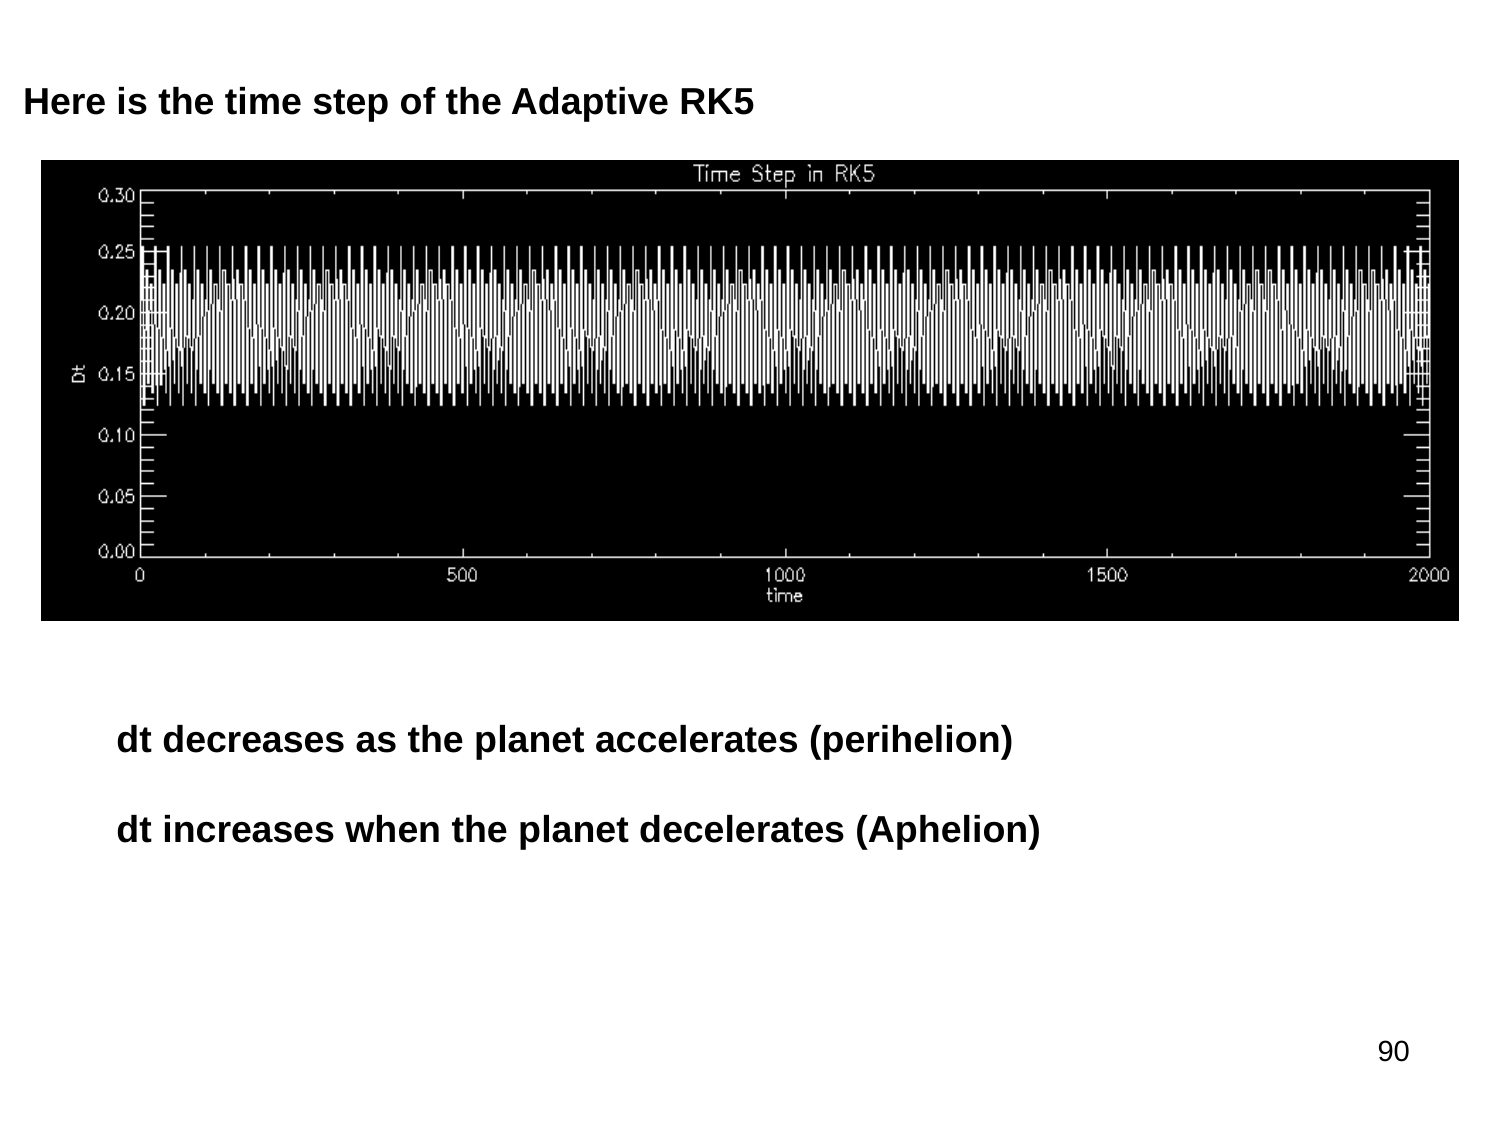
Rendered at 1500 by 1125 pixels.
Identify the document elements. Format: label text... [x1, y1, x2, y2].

text_box dt decreases as the planet accelerates (perihelion) dt increases when the planet decelerates (Aphelion) [101, 707, 1057, 858]
slide_number 90 [1074, 1024, 1425, 1103]
text_box Here is the time step of the Adaptive RK5 [8, 69, 770, 130]
picture [40, 160, 1460, 621]
